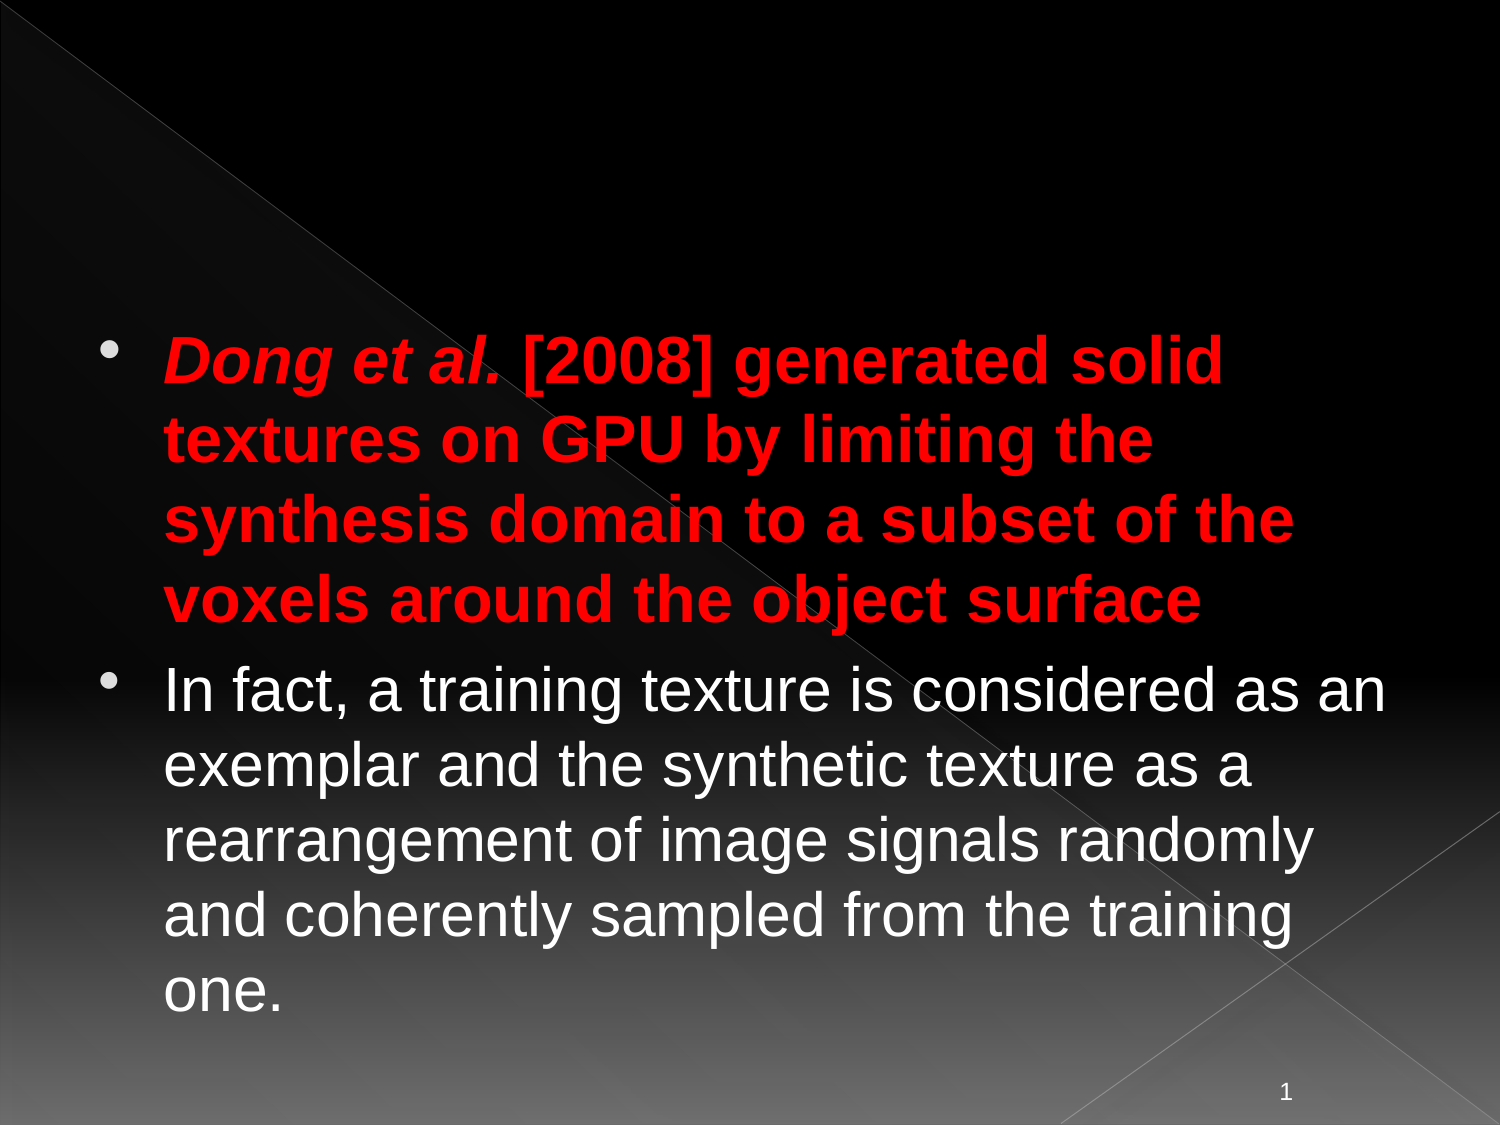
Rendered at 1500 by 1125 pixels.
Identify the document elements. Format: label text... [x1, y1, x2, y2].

list Dong et al. [2008] generated solid textures on GPU by limiting the synthesis domain to a subset of the voxels around the object surface In fact, a training texture is considered as an exemplar and the synthetic texture as a rearrangement of image signals randomly and coherently sampled from the training one. [75, 308, 1425, 1059]
slide_number 1 [1245, 1063, 1328, 1113]
